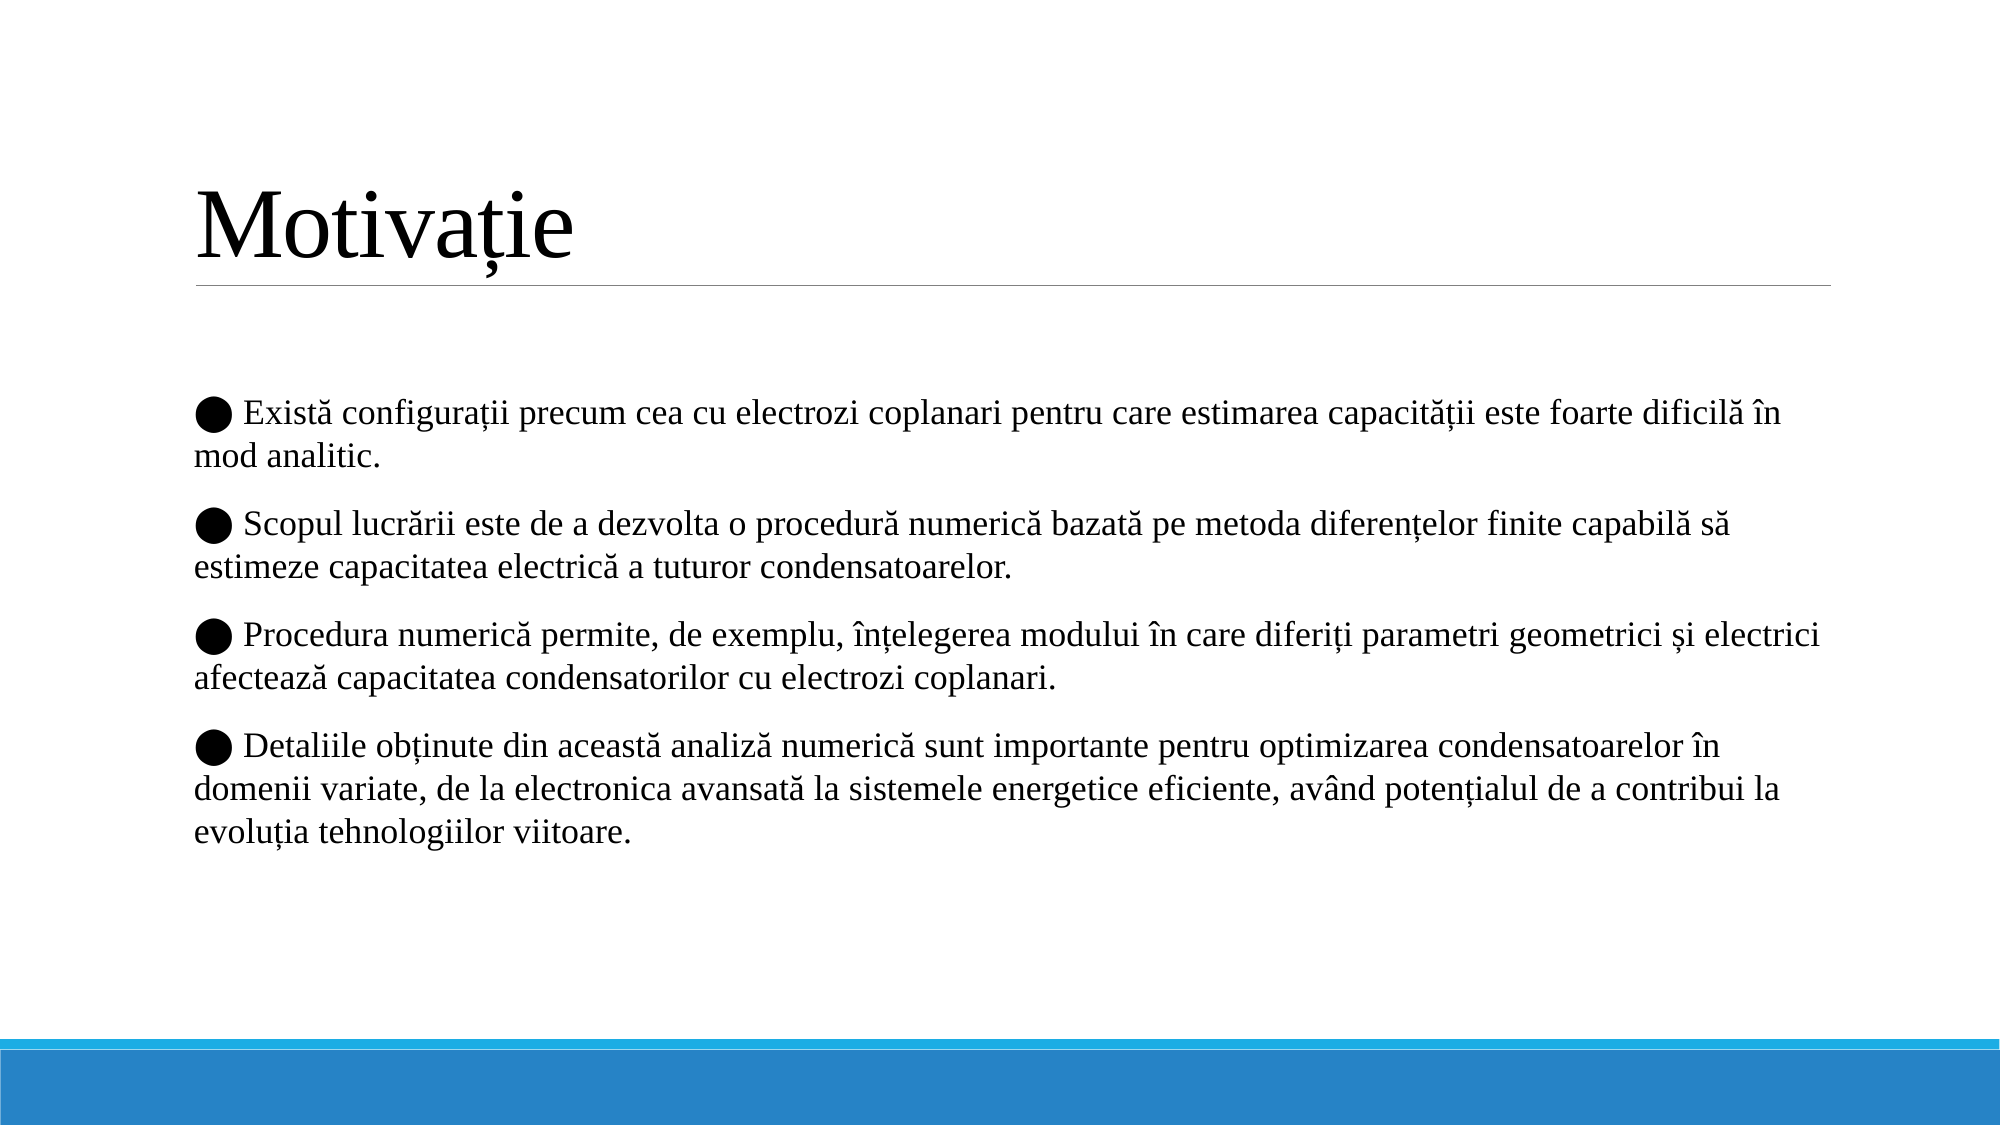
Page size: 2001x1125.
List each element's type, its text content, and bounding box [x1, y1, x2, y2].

text_box ⬤ Există configurații precum cea cu electrozi coplanari pentru care estimarea capacității este foarte dificilă în mod analitic. ⬤ Scopul lucrării este de a dezvolta o procedură numerică bazată pe metoda diferențelor finite capabilă să estimeze capacitatea electrică a tuturor condensatoarelor. ⬤ Procedura numerică permite, de exemplu, înțelegerea modului în care diferiți parametri geometrici și electrici afectează capacitatea condensatorilor cu electrozi coplanari. ⬤ Detaliile obținute din această analiză numerică sunt importante pentru optimizarea condensatoarelor în domenii variate, de la electronica avansată la sistemele energetice eficiente, având potențialul de a contribui la evoluția tehnologiilor viitoare. [179, 380, 1830, 860]
title Motivație [180, 47, 1830, 285]
